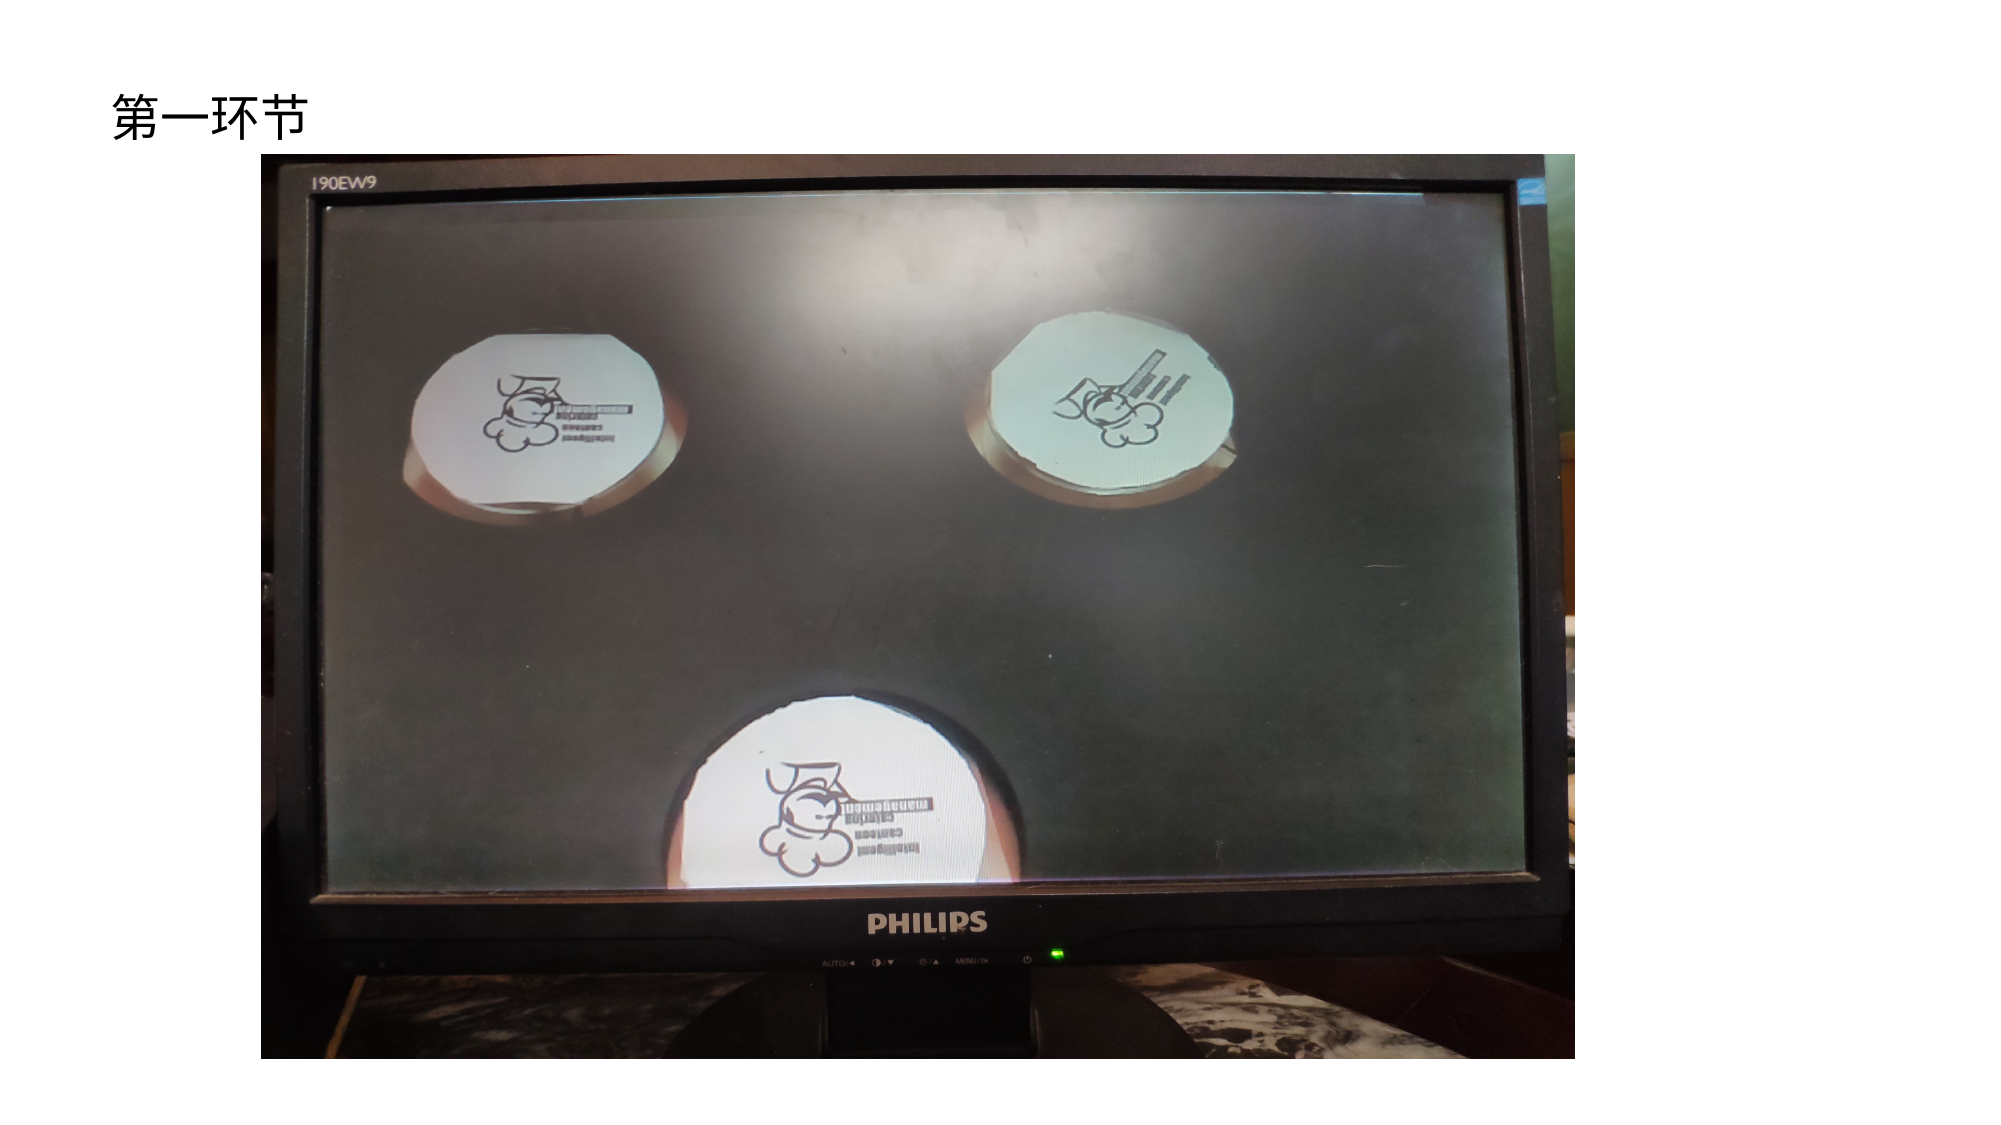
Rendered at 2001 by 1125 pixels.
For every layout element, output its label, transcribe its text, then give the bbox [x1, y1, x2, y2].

text_box 第一环节 [95, 79, 428, 154]
picture [261, 154, 1575, 1059]
